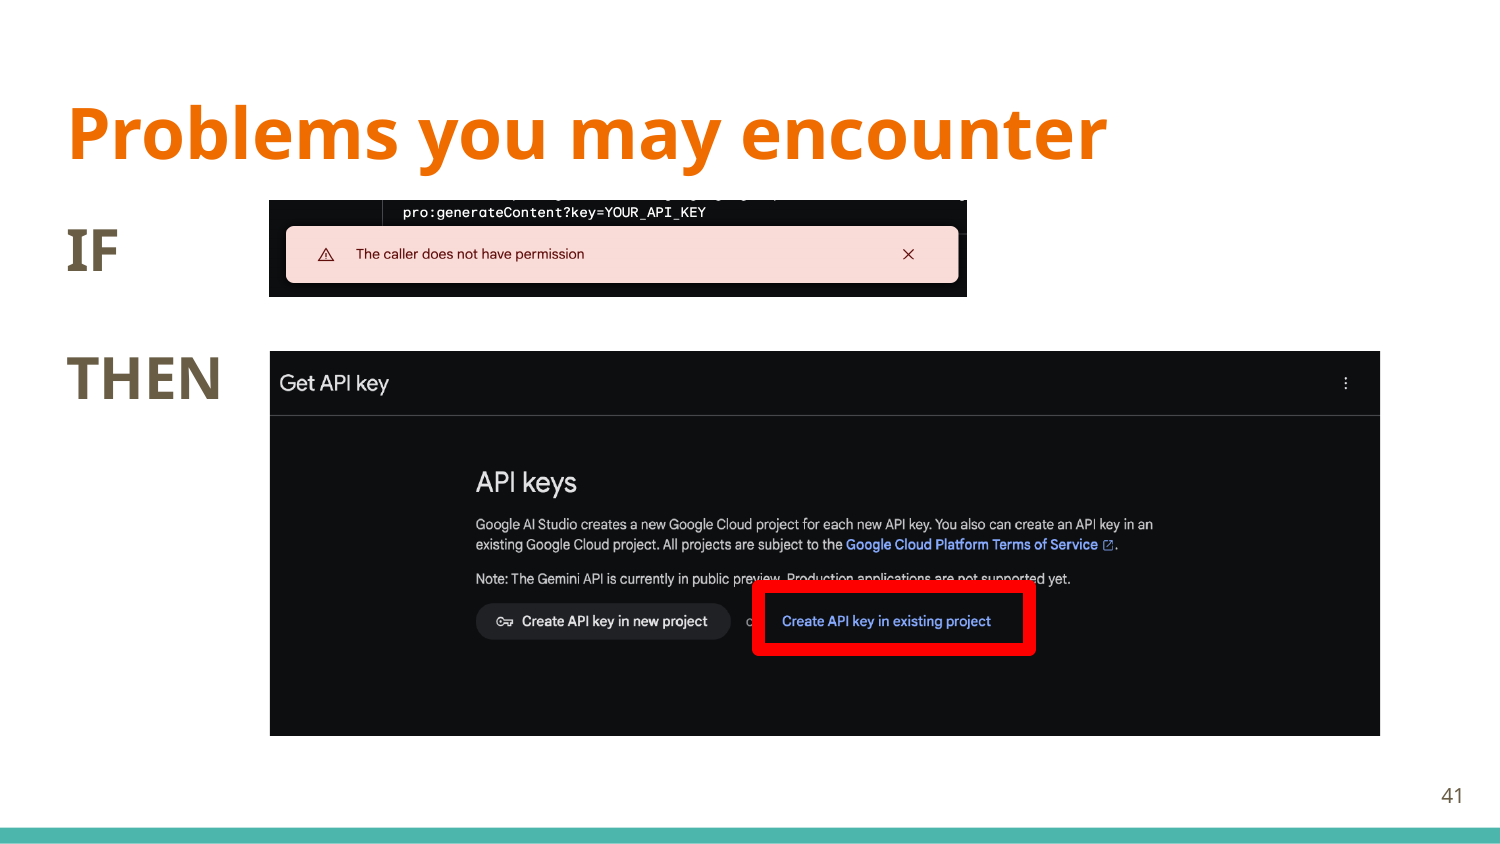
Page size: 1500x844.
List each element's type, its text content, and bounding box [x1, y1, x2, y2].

slide_number ‹#› [1389, 764, 1480, 830]
title Problems you may encounter [51, 72, 1449, 189]
text_box IF [51, 198, 148, 299]
text_box THEN [51, 326, 256, 427]
picture [269, 351, 1381, 737]
picture [269, 200, 968, 298]
